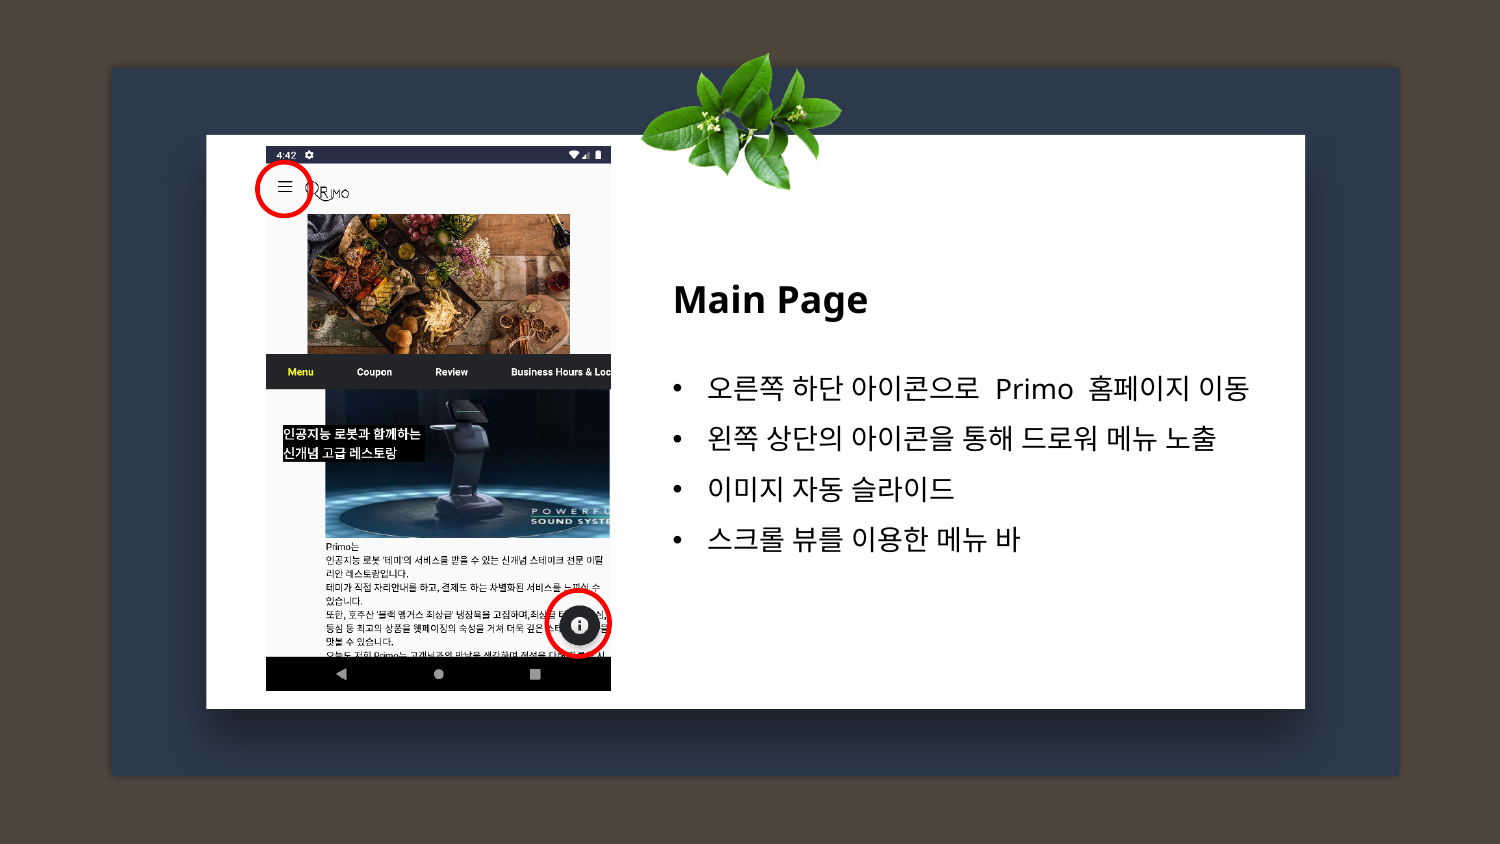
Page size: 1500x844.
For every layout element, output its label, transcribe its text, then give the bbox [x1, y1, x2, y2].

text_box [256, 168, 266, 211]
picture [266, 146, 611, 691]
text_box [205, 134, 1306, 710]
text_box Main Page 오른쪽 하단 아이콘으로 Primo 홈페이지 이동 왼쪽 상단의 아이콘을 통해 드로워 메뉴 노출 이미지 자동 슬라이드 스크롤 뷰를 이용한 메뉴 바 [657, 268, 1282, 598]
picture [628, 40, 866, 199]
